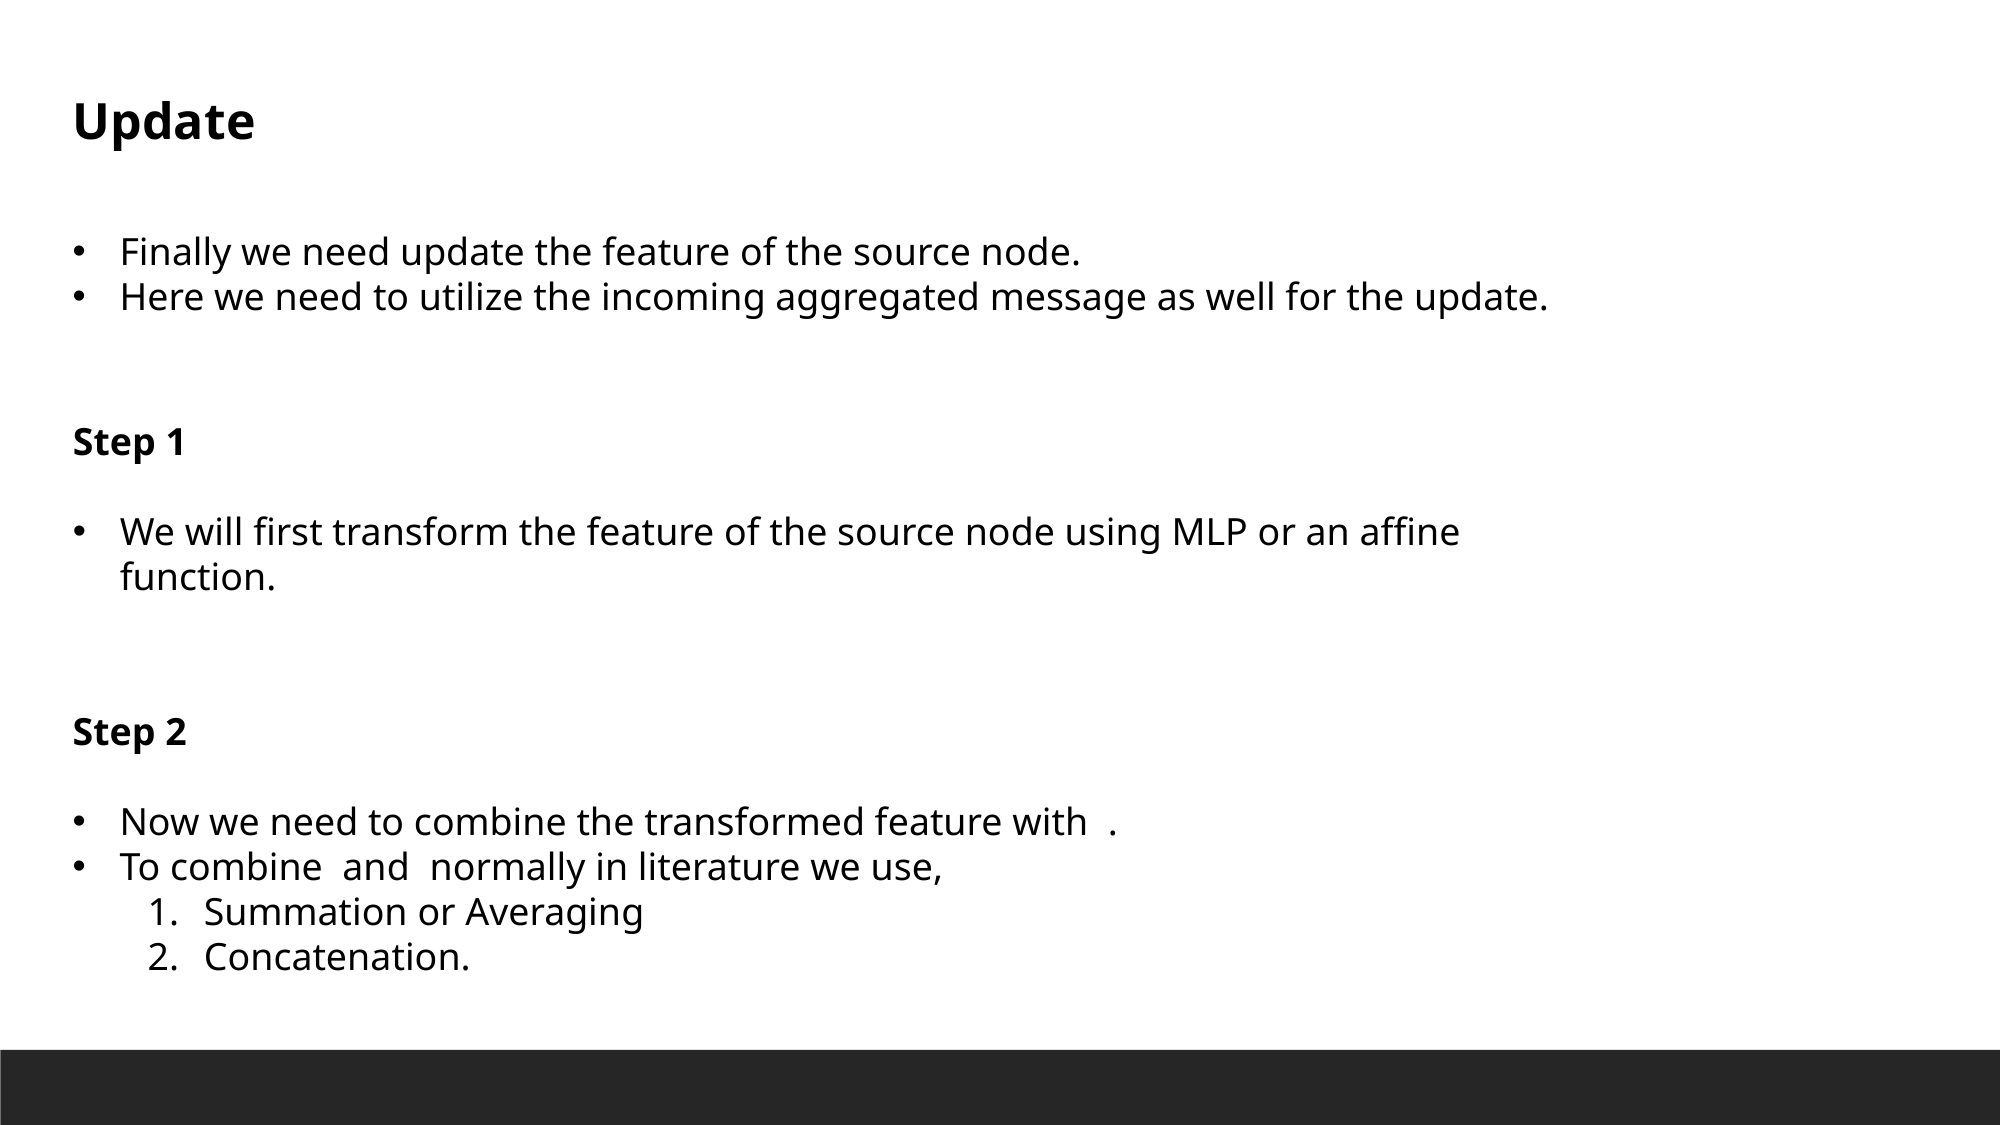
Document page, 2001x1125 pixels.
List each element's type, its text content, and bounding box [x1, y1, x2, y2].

text_box Update [57, 82, 602, 157]
text_box Finally we need update the feature of the source node. Here we need to utilize the incoming aggregated message as well for the update. [57, 220, 1942, 371]
